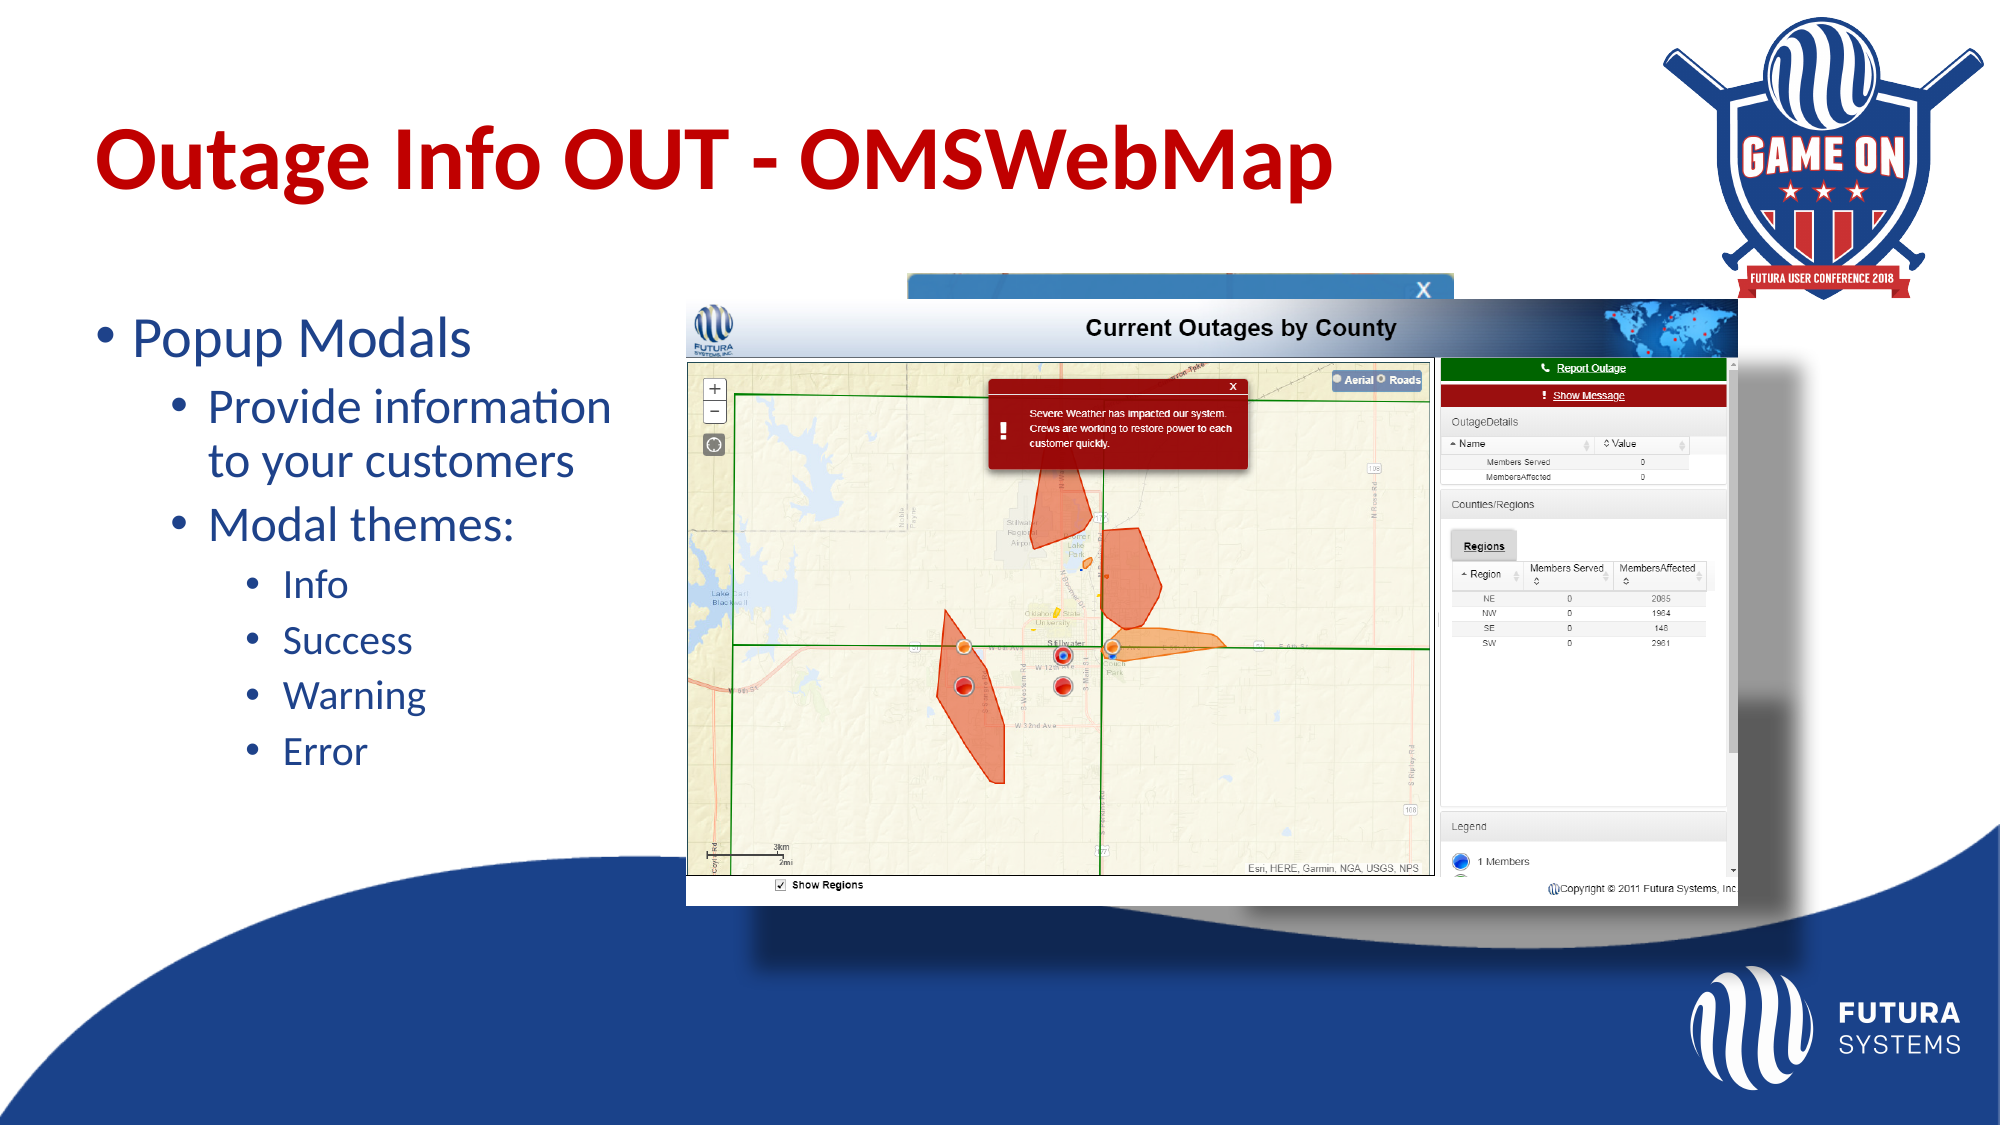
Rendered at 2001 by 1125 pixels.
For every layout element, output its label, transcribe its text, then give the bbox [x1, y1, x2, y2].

title Outage Info OUT - OMSWebMap [80, 89, 1663, 231]
picture [0, 17, 2000, 1125]
list Popup Modals Provide information to your customers Modal themes: Info Success Warning Error [80, 299, 656, 824]
